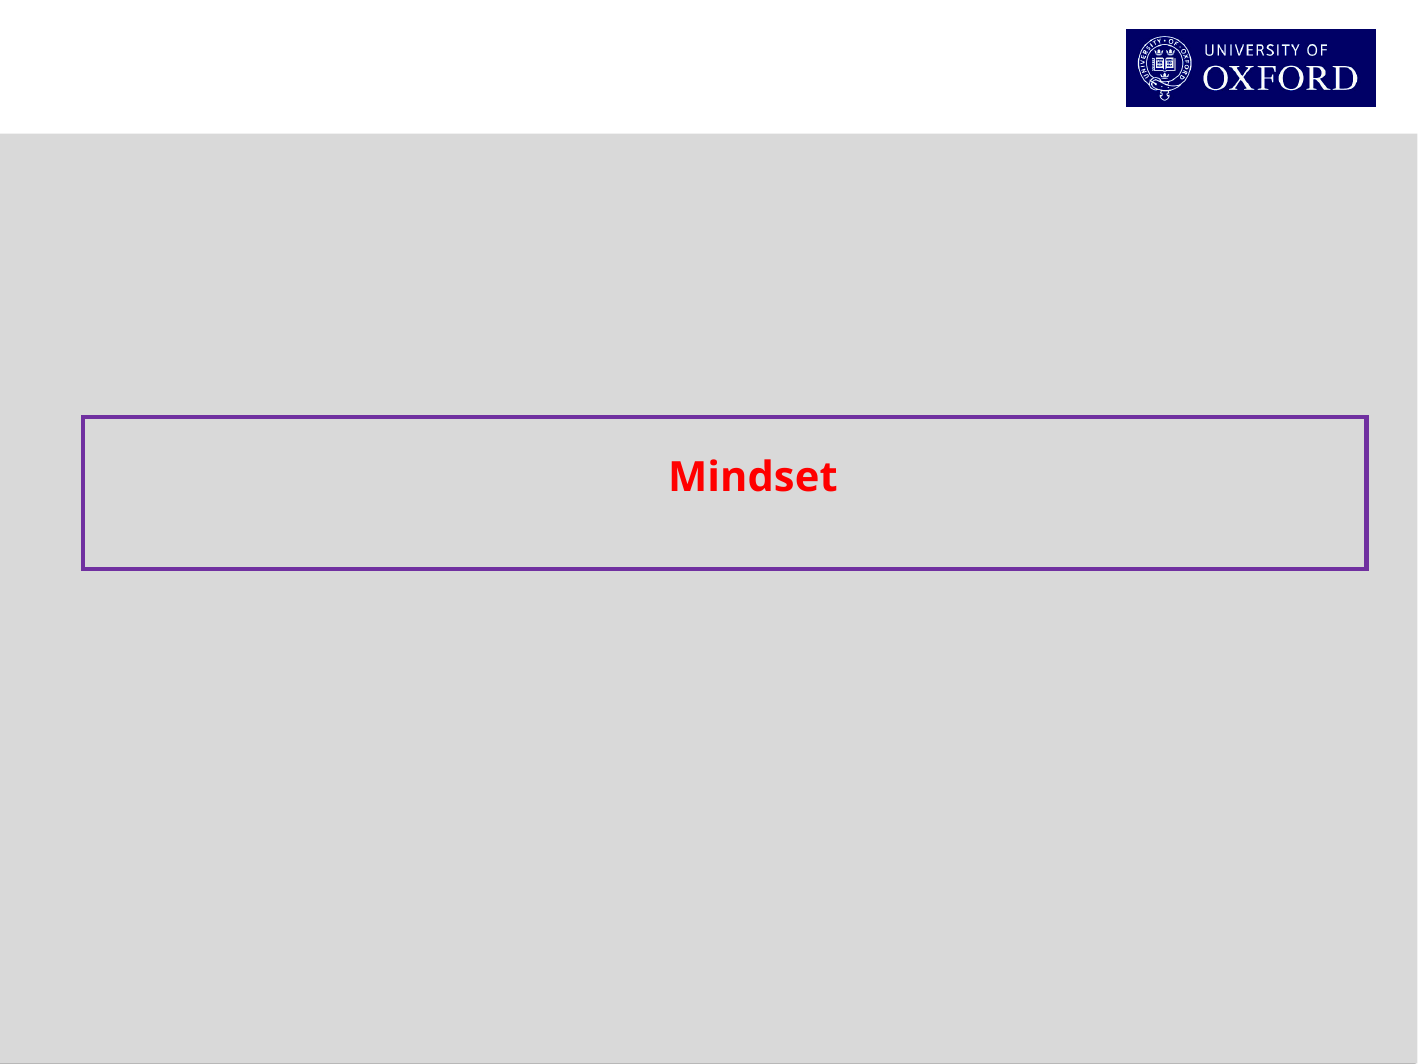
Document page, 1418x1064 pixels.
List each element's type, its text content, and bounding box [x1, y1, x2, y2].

text_box [82, 417, 1367, 570]
text_box Mindset [146, 442, 1359, 548]
picture [1126, 29, 1376, 107]
